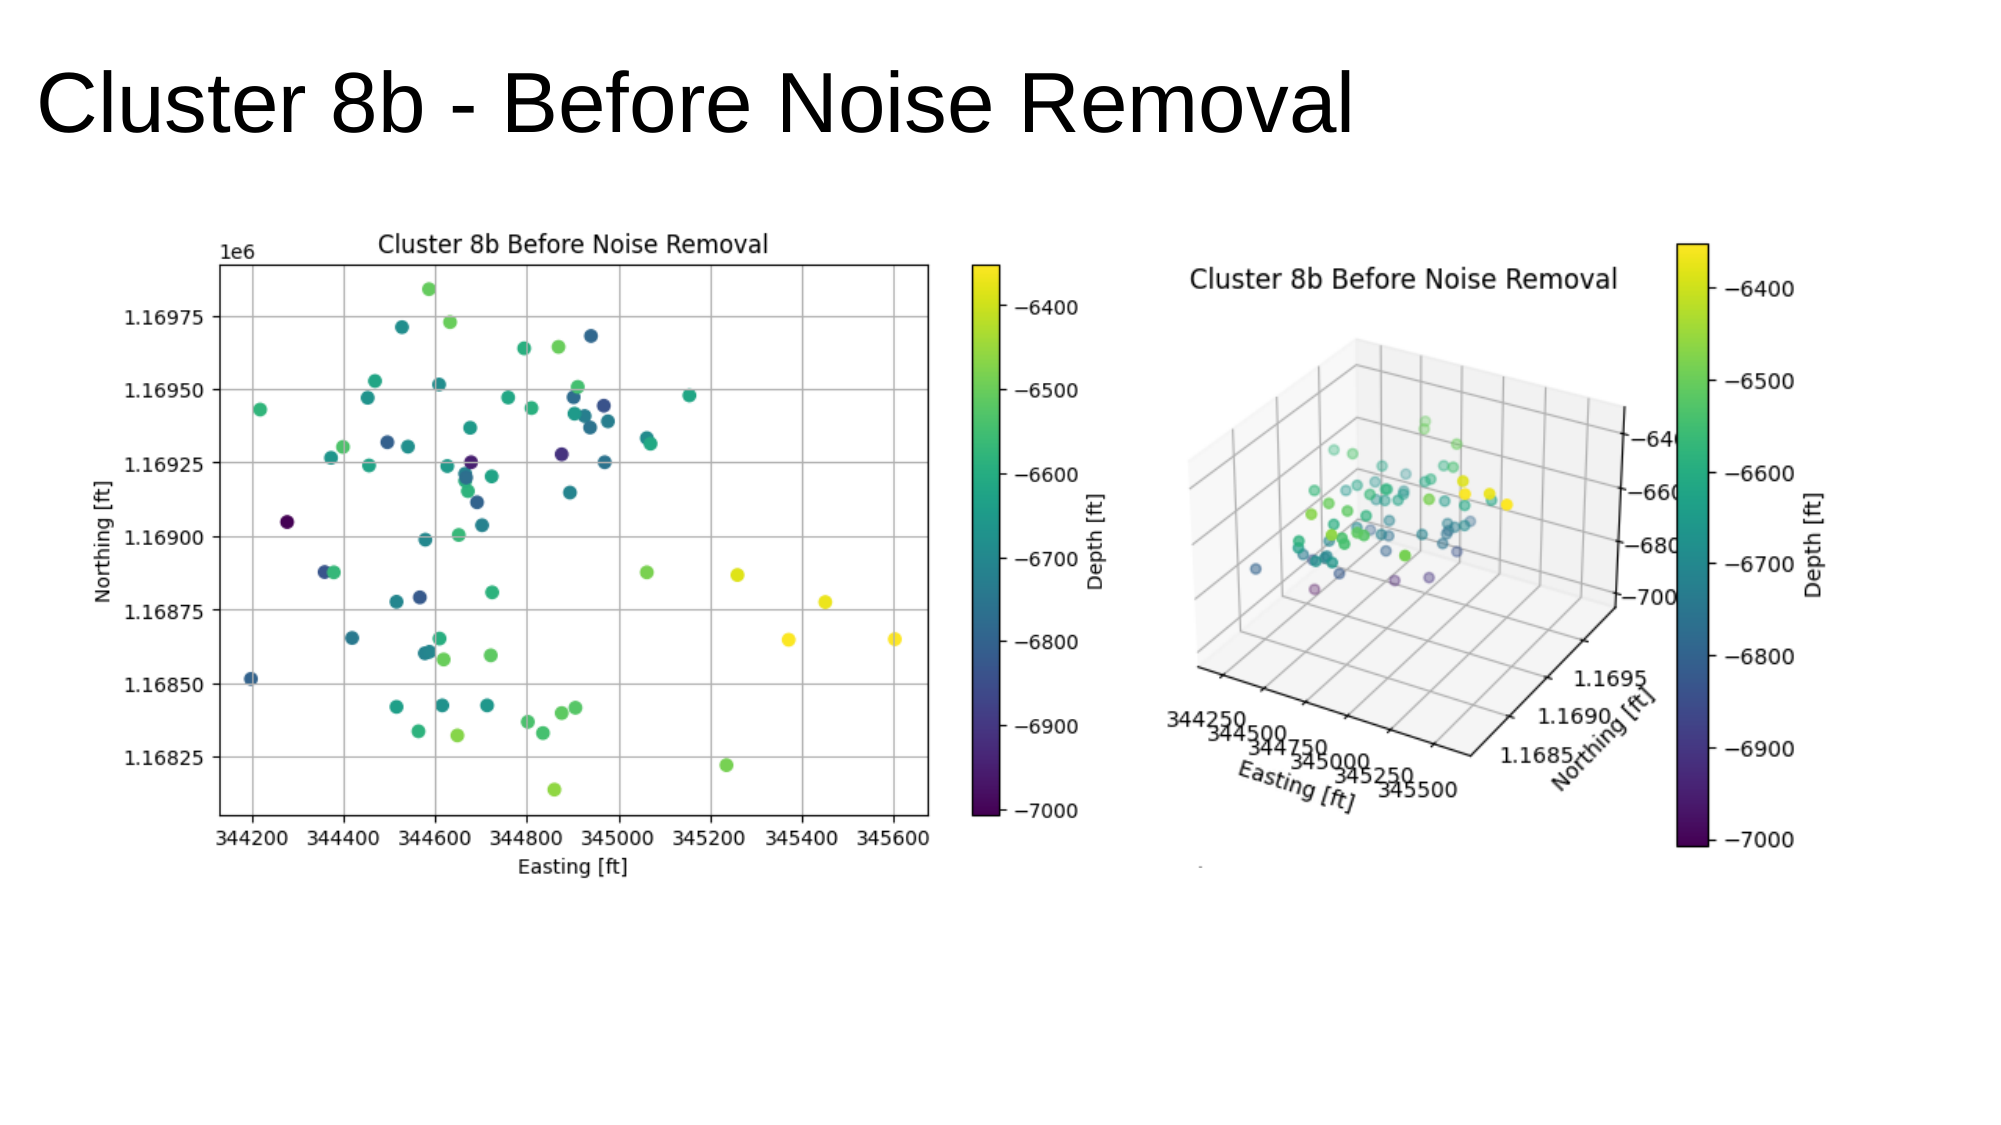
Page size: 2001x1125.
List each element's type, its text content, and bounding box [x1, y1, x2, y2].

title Cluster 8b - Before Noise Removal [21, 48, 1961, 162]
picture [81, 219, 1122, 891]
picture [1146, 227, 1841, 868]
